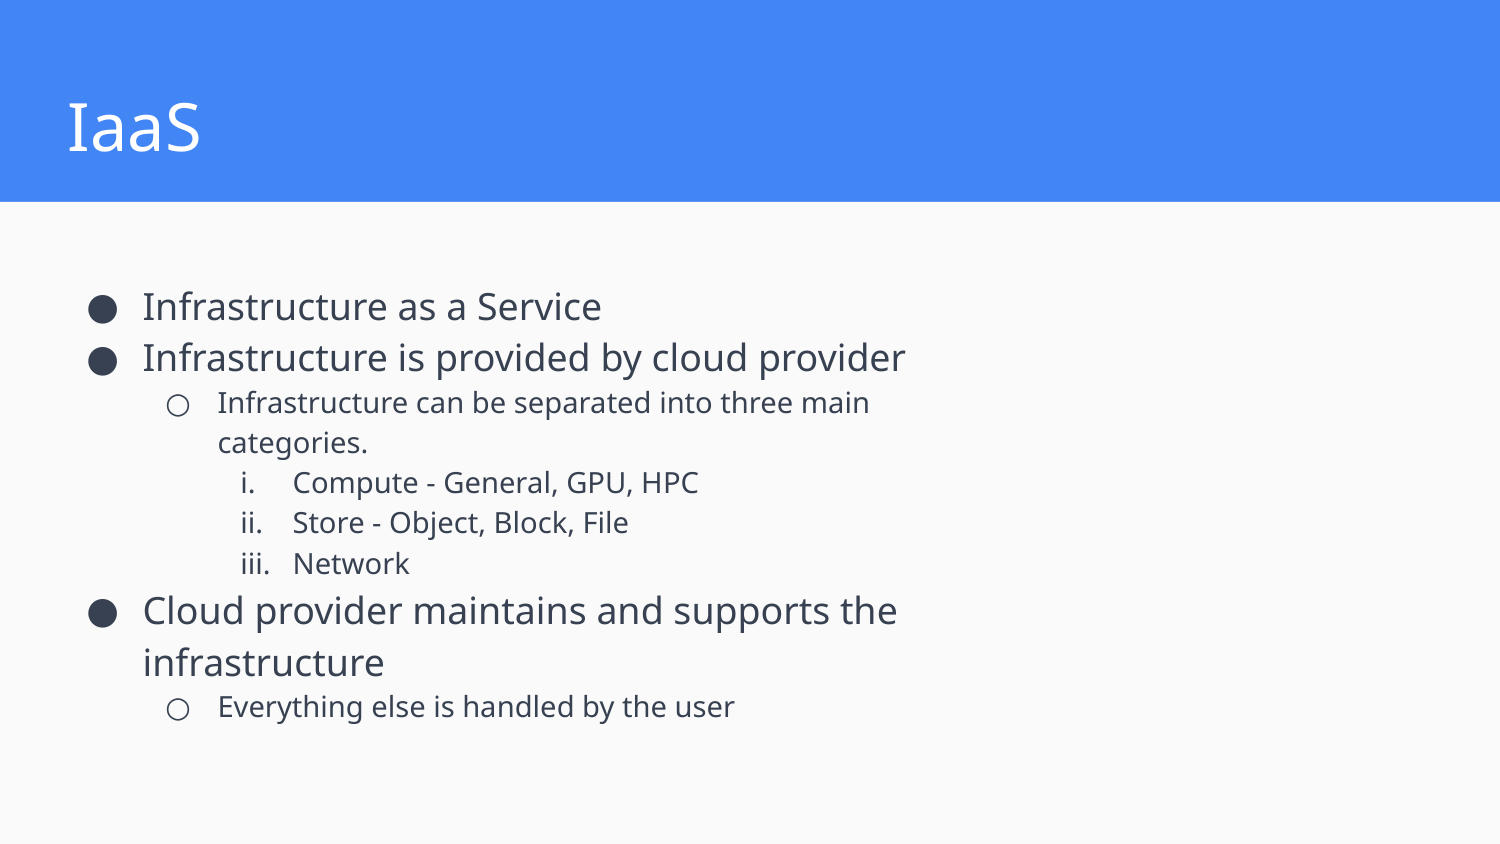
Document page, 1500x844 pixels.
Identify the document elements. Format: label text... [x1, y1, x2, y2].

title IaaS [52, 53, 1402, 180]
list Infrastructure as a Service Infrastructure is provided by cloud provider Infrastructure can be separated into three main categories. Compute - General, GPU, HPC Store - Object, Block, File Network Cloud provider maintains and supports the infrastructure Everything else is handled by the user [52, 260, 1036, 760]
